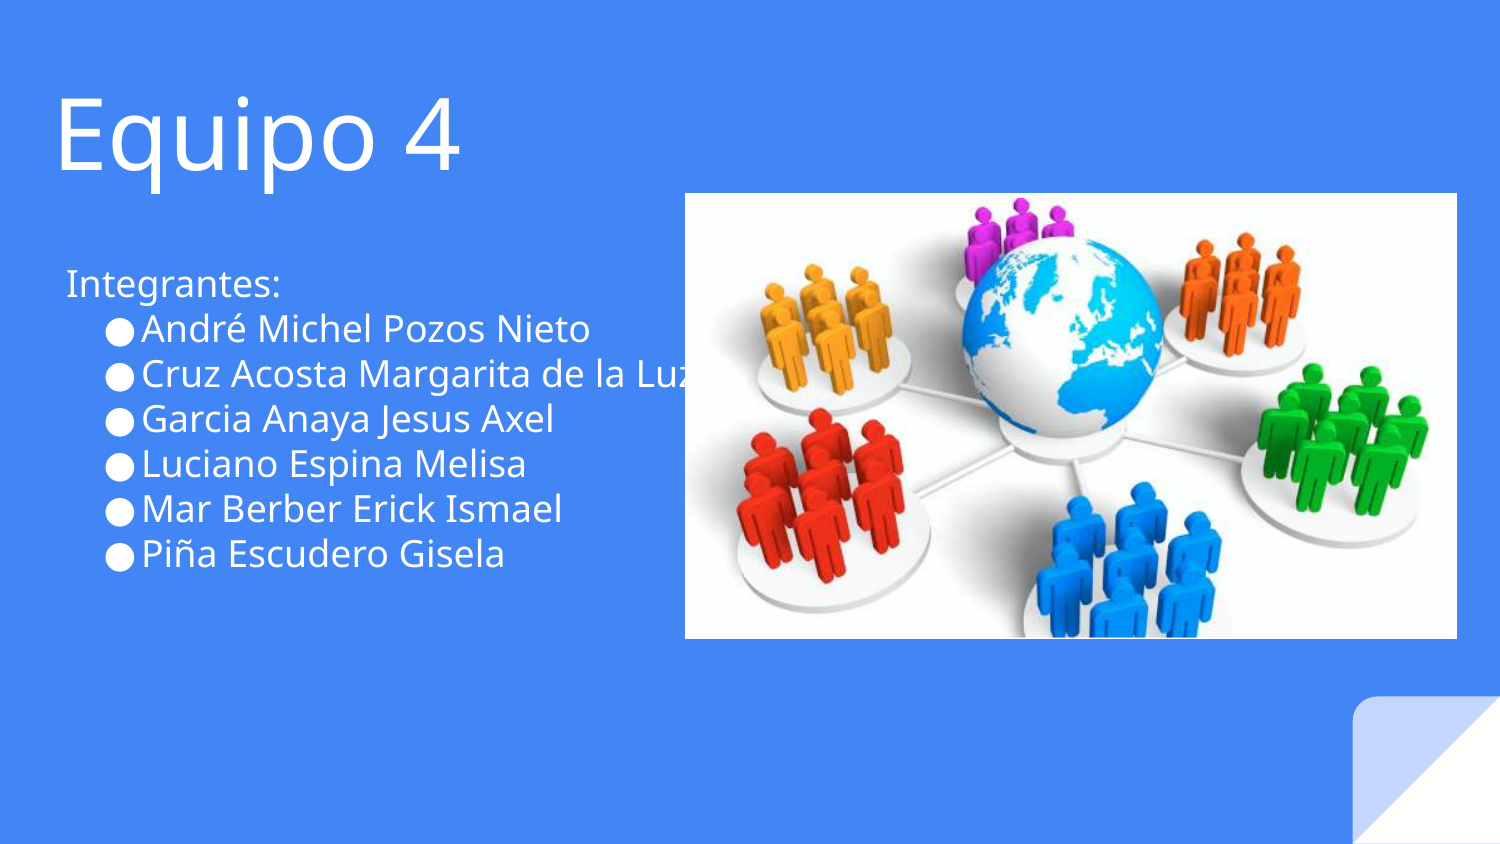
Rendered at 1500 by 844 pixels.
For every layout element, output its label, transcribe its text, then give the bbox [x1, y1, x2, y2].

subtitle Integrantes: André Michel Pozos Nieto Cruz Acosta Margarita de la Luz Garcia Anaya Jesus Axel Luciano Espina Melisa Mar Berber Erick Ismael Piña Escudero Gisela [51, 245, 1449, 676]
picture [684, 193, 1457, 640]
title Equipo 4 [37, 52, 1386, 206]
